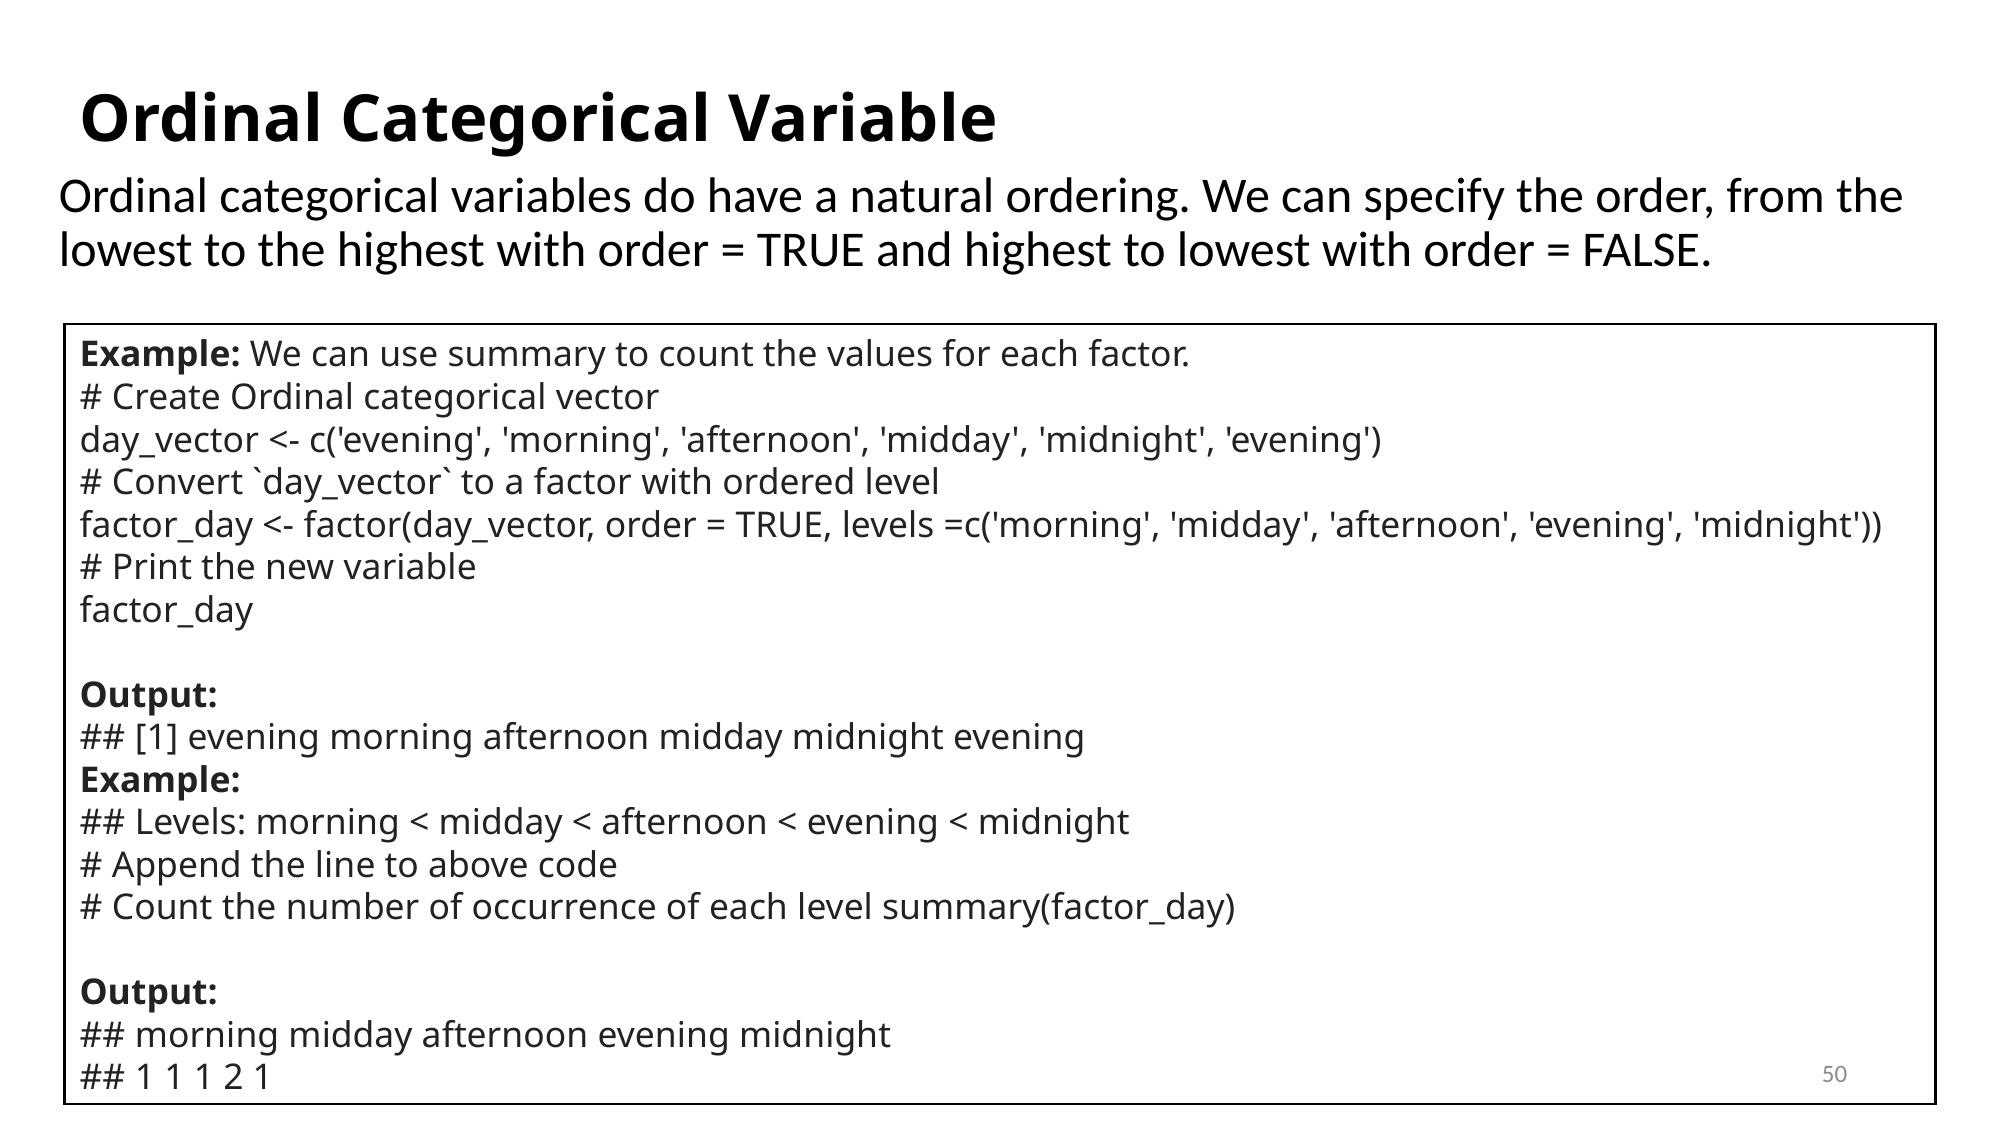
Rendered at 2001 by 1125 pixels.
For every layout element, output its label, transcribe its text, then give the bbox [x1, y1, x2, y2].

list Ordinal categorical variables do have a natural ordering. We can specify the order, from the lowest to the highest with order = TRUE and highest to lowest with order = FALSE. [43, 161, 1982, 970]
title Ordinal Categorical Variable [64, 77, 1790, 161]
text_box Example: We can use summary to count the values for each factor. # Create Ordinal categorical vector day_vector <- c('evening', 'morning', 'afternoon', 'midday', 'midnight', 'evening') # Convert `day_vector` to a factor with ordered level factor_day <- factor(day_vector, order = TRUE, levels =c('morning', 'midday', 'afternoon', 'evening', 'midnight')) # Print the new variable factor_day Output: ## [1] evening morning afternoon midday midnight evening Example: ## Levels: morning < midday < afternoon < evening < midnight # Append the line to above code # Count the number of occurrence of each level summary(factor_day) Output: ## morning midday afternoon evening midnight ## 1 1 1 2 1 [64, 324, 1936, 1105]
